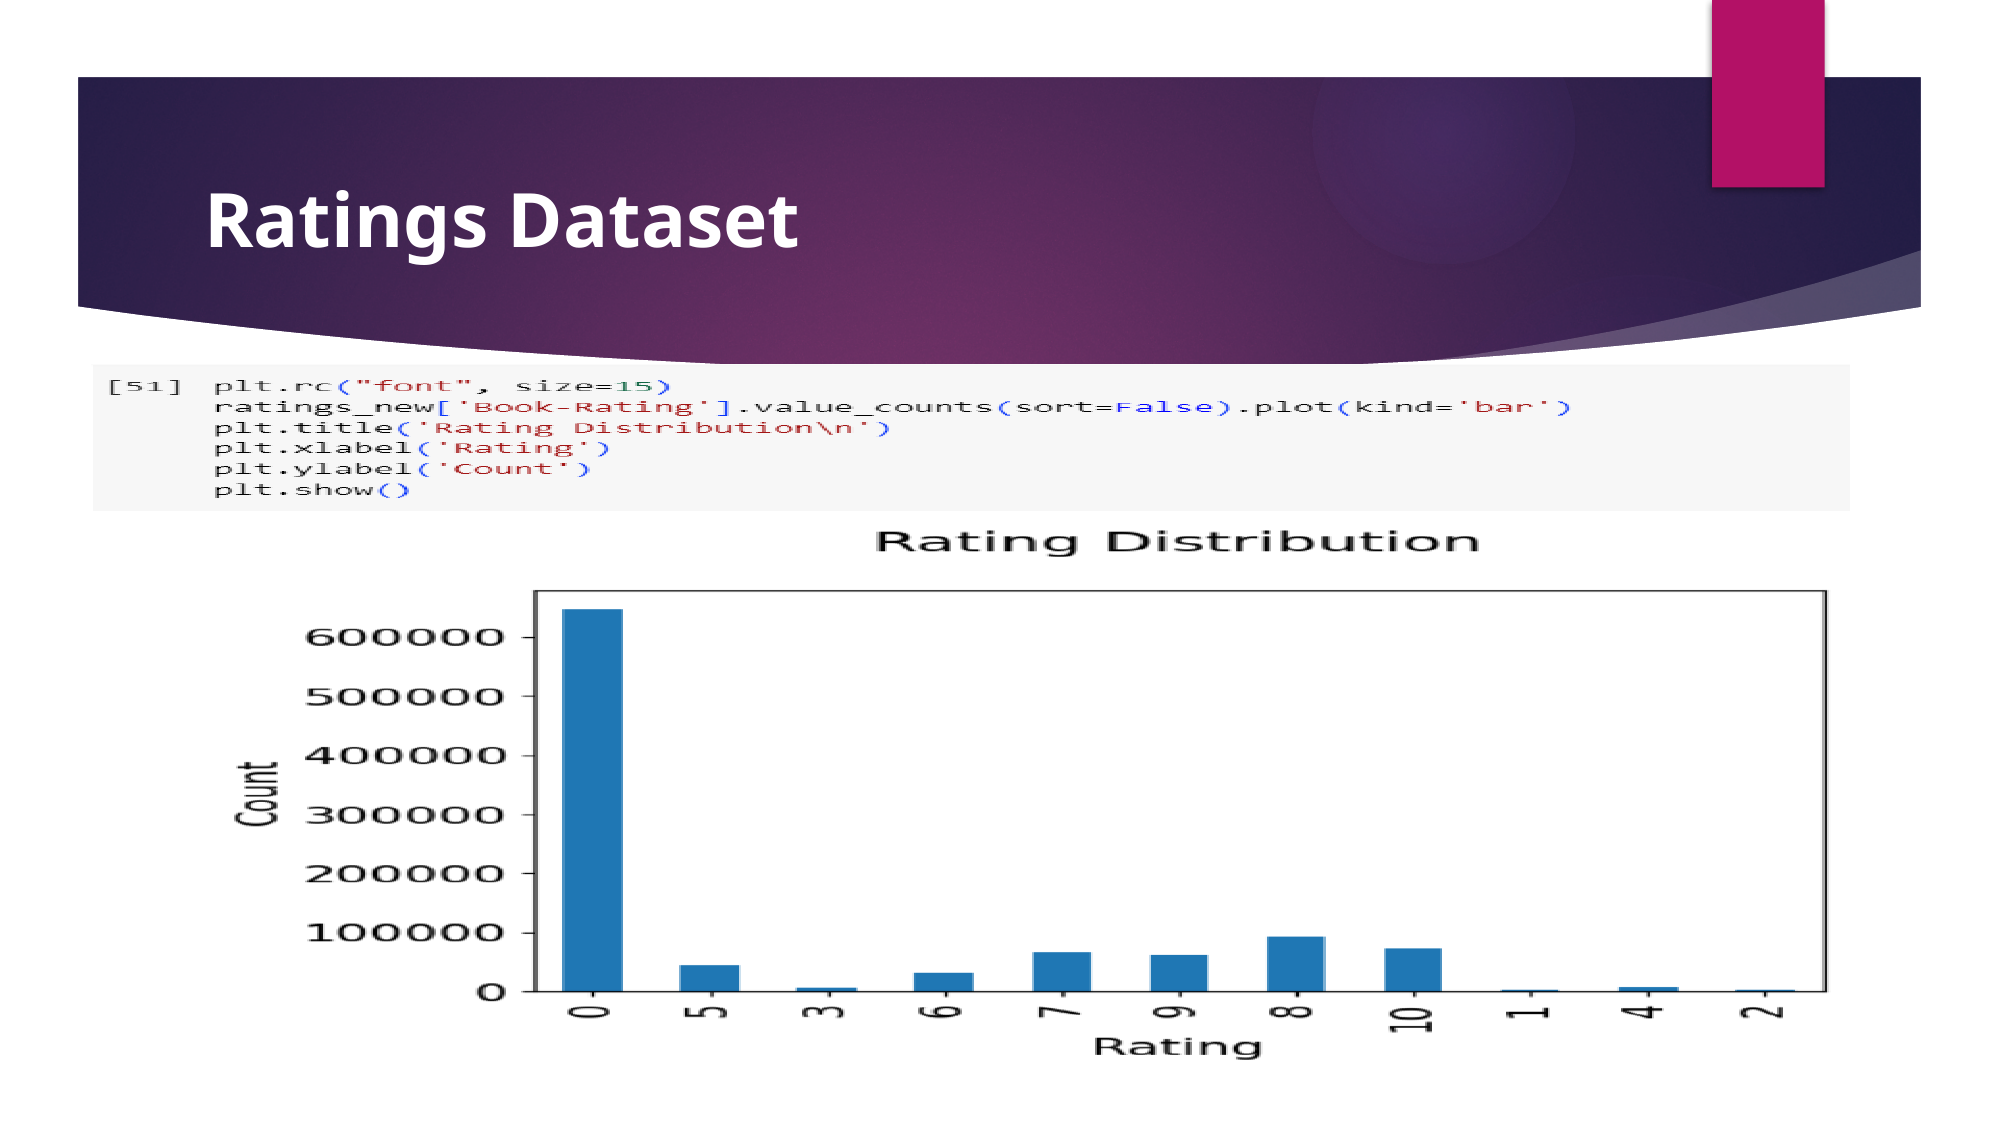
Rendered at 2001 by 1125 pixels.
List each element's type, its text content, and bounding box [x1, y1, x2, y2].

picture [91, 364, 1851, 1074]
title Ratings Dataset [189, 159, 1627, 276]
